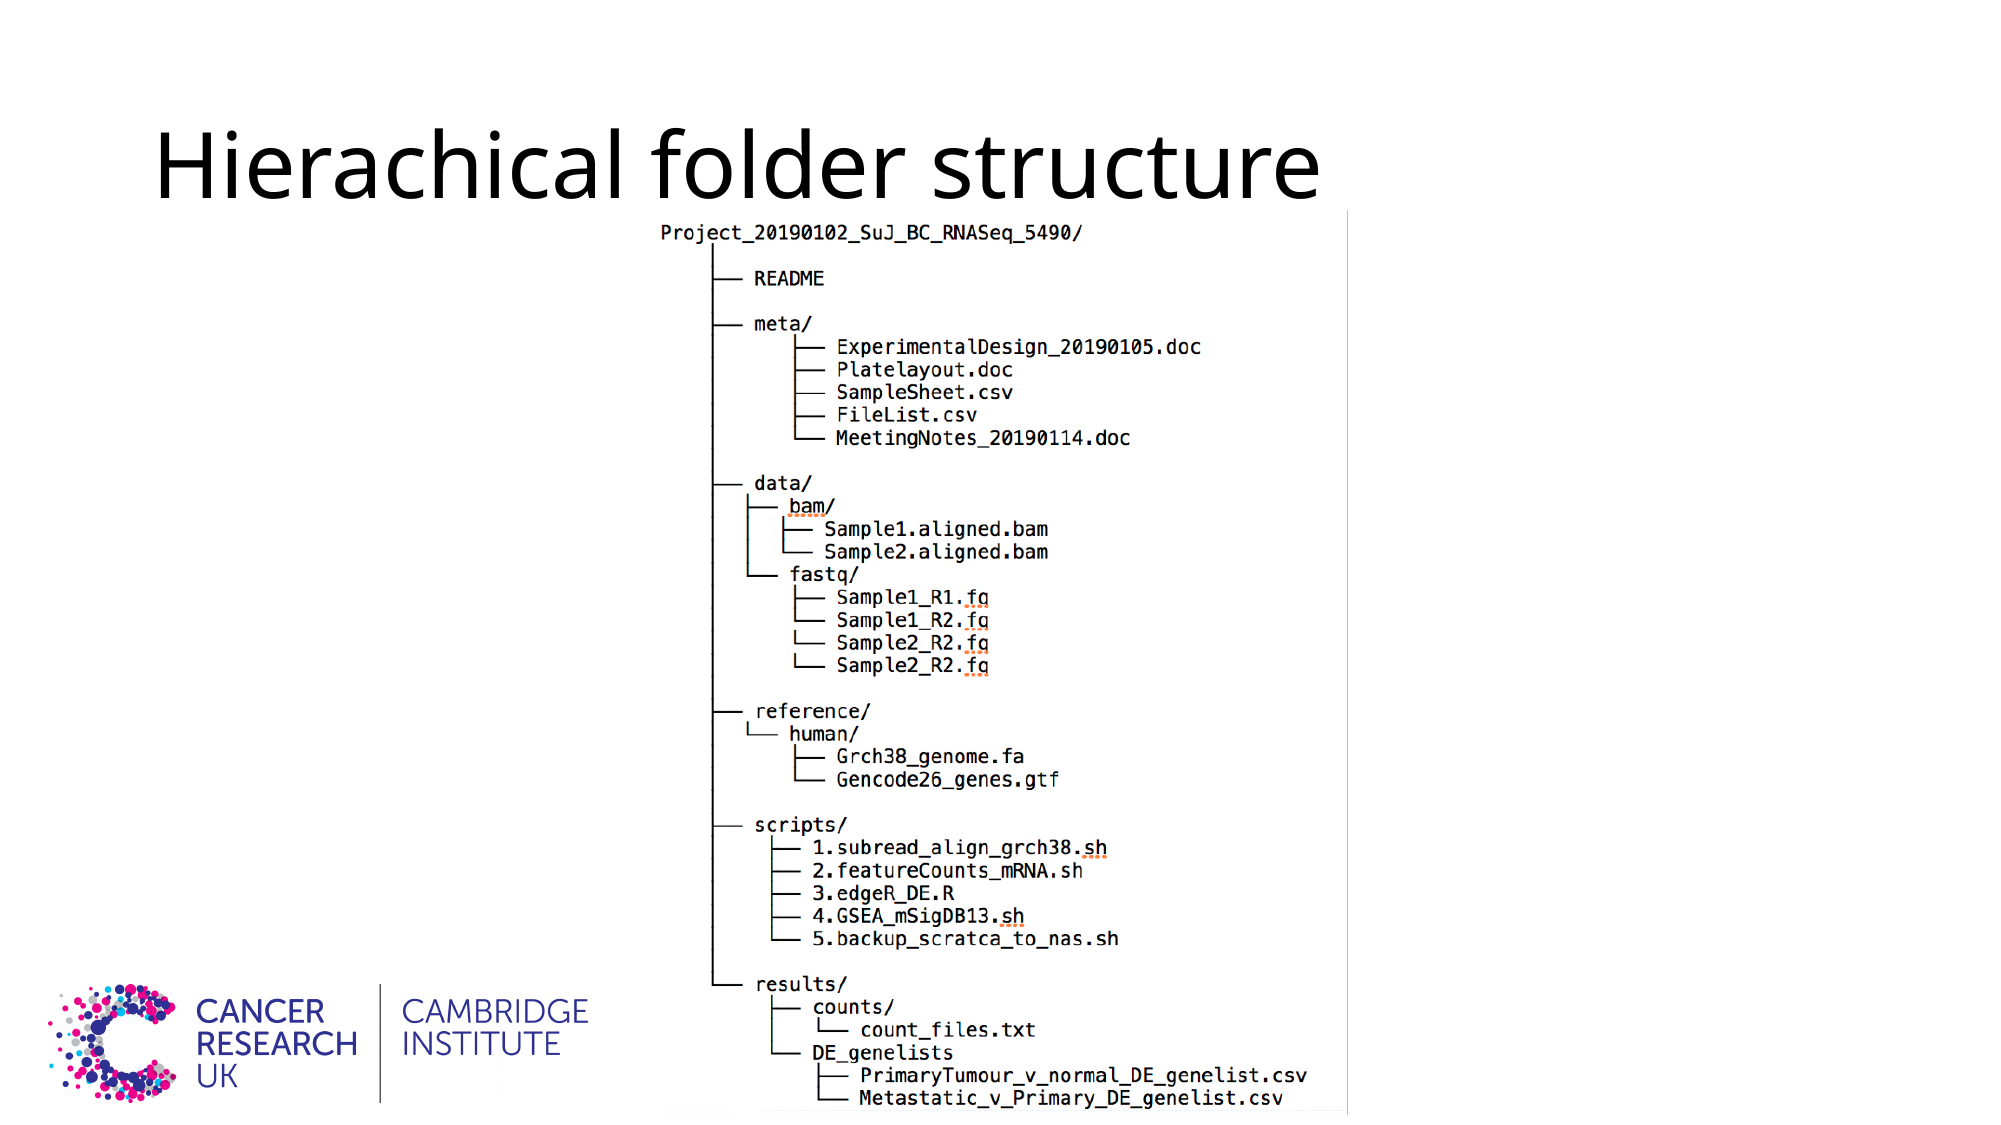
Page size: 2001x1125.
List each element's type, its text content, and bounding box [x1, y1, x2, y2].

picture [652, 210, 1348, 1115]
picture [48, 984, 588, 1103]
title Hierachical folder structure [137, 59, 1863, 278]
